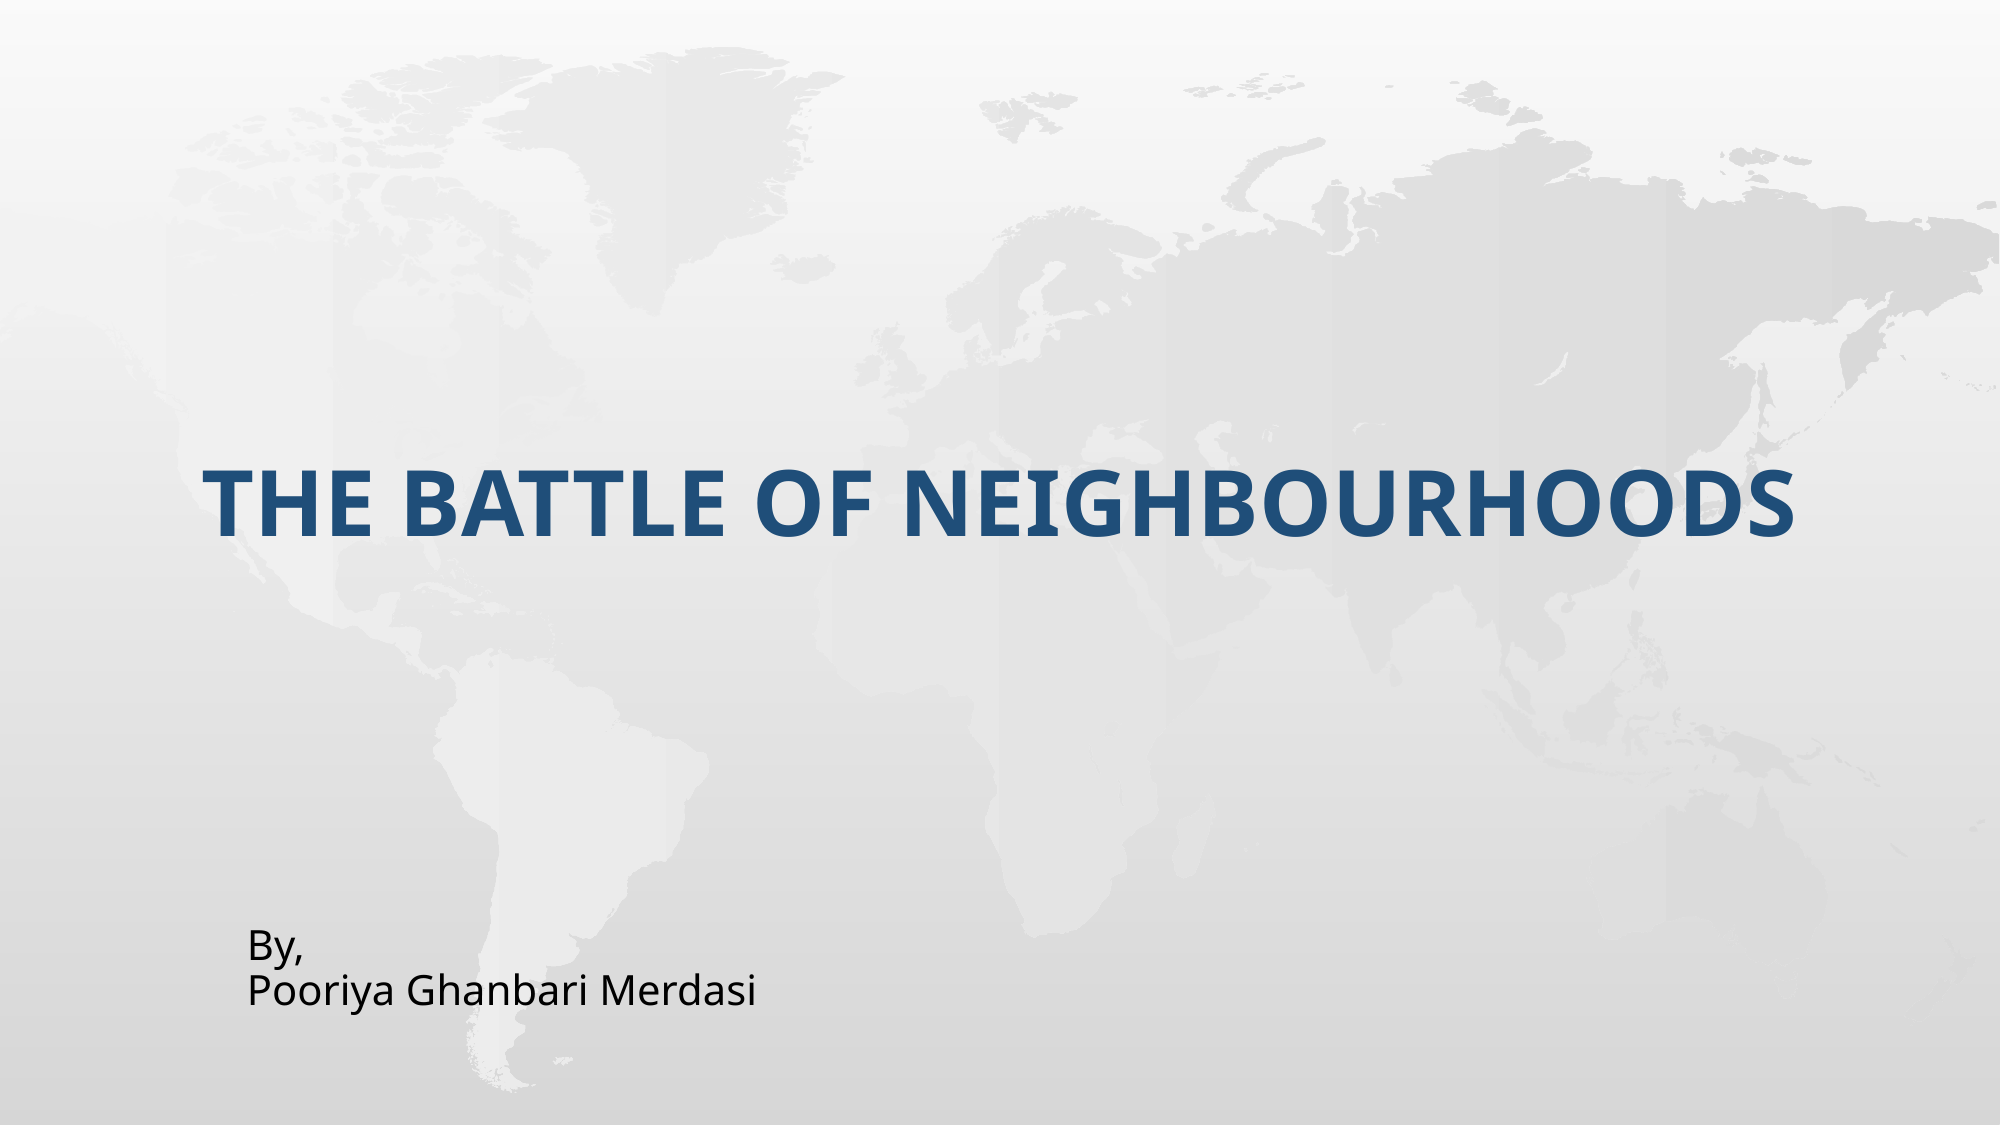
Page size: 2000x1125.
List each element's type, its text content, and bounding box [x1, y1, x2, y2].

subtitle By, Pooriya Ghanbari Merdasi [231, 916, 796, 1045]
title The Battle of Neighbourhoods [0, 420, 2000, 564]
